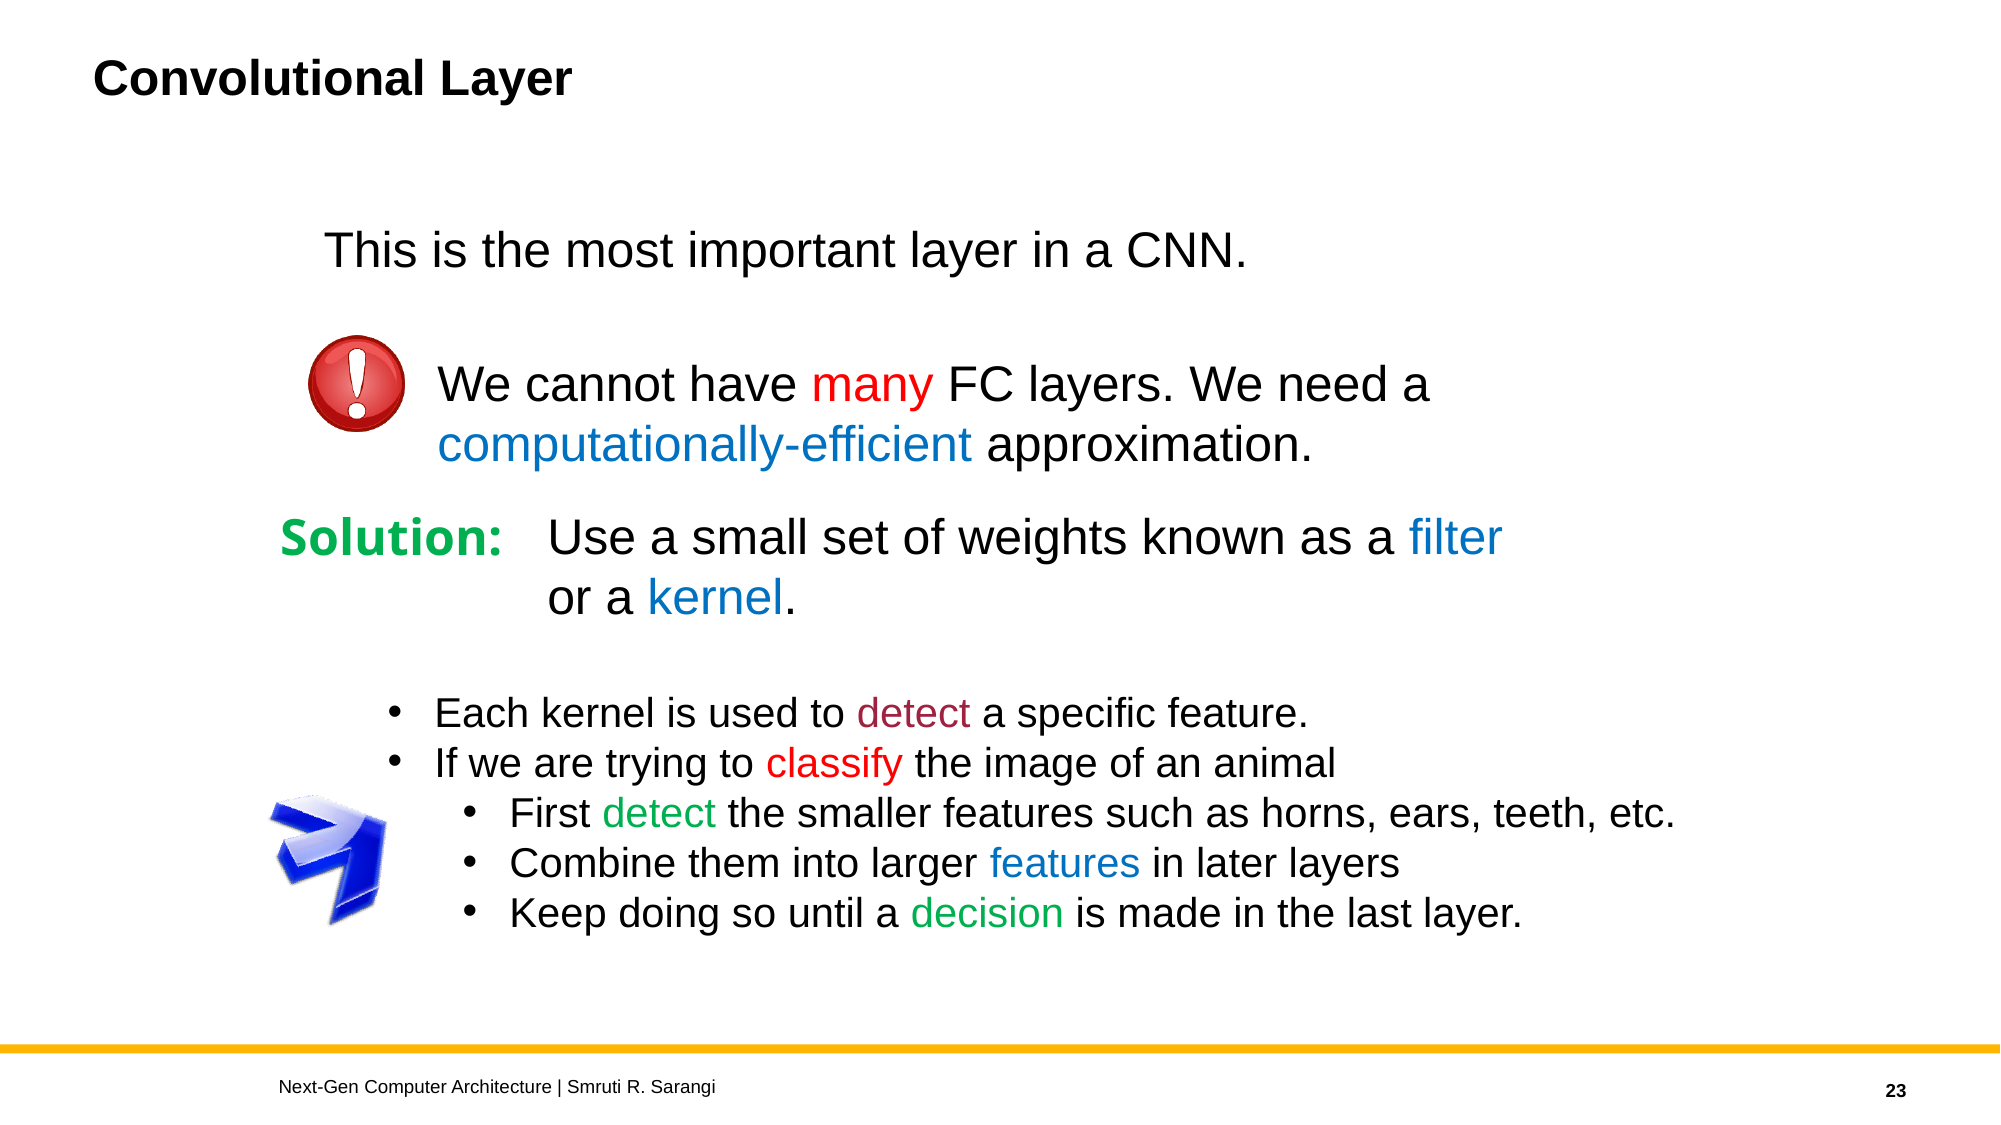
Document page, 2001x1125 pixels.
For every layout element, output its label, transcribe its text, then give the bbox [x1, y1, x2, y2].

text_box Solution: [265, 497, 518, 573]
text_box Use a small set of weights known as a filter or a kernel. [532, 497, 1533, 632]
text_box Each kernel is used to detect a specific feature. If we are trying to classify the image of an animal First detect the smaller features such as horns, ears, teeth, etc. Combine them into larger features in later layers Keep doing so until a decision is made in the last layer. [372, 678, 1692, 994]
list This is the most important layer in a CNN. [308, 210, 1434, 290]
text_box We cannot have many FC layers. We need a computationally-efficient approximation. [422, 343, 1548, 520]
slide_number 23 [1711, 1071, 1922, 1109]
footer Next-Gen Computer Architecture | Smruti R. Sarangi [263, 1067, 1464, 1105]
title Convolutional Layer [78, 45, 1578, 180]
picture [223, 742, 423, 942]
picture [308, 335, 405, 432]
